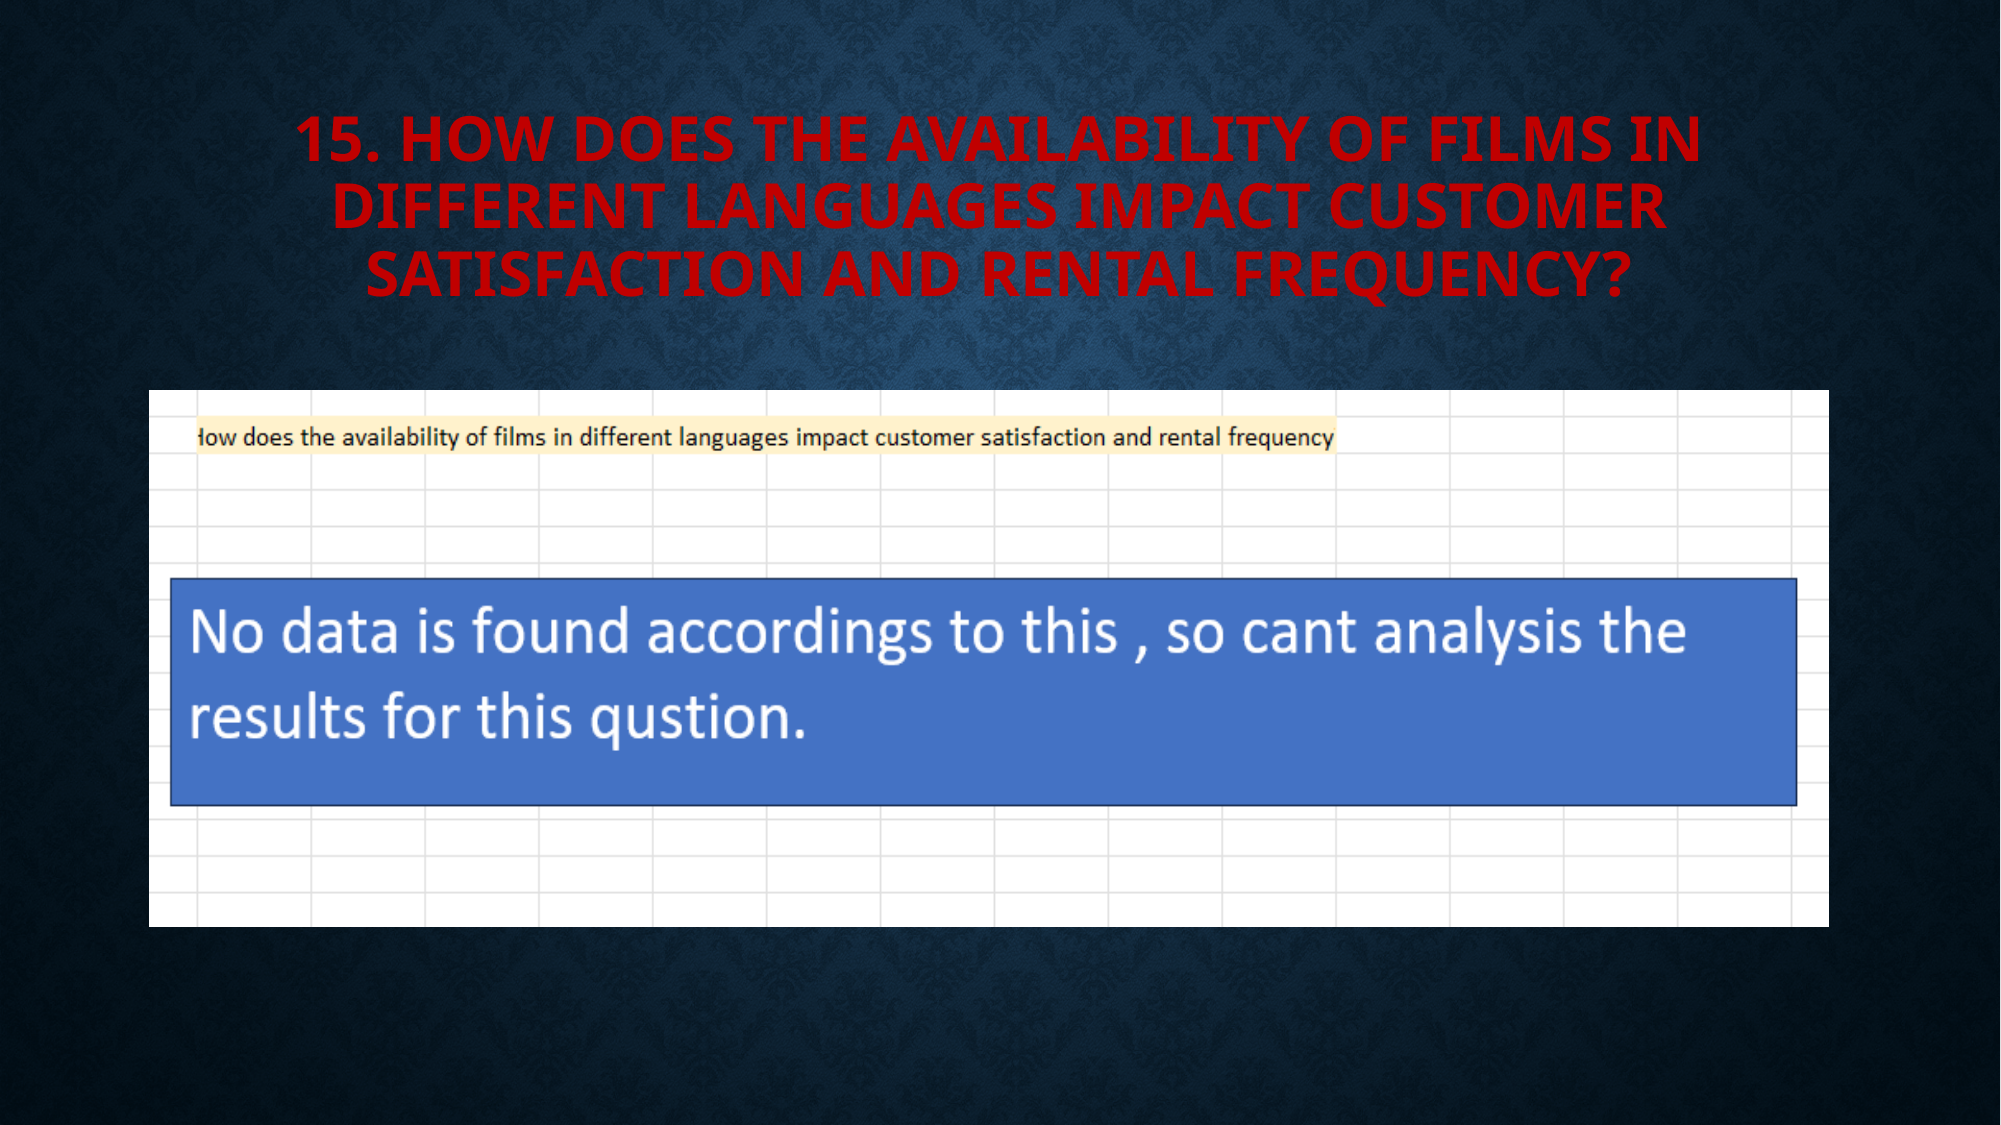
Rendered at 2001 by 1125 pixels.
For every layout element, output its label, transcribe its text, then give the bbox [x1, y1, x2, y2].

title 15. How does the availability of films in different languages impact customer satisfaction and rental frequency? [149, 99, 1849, 318]
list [149, 390, 1830, 928]
